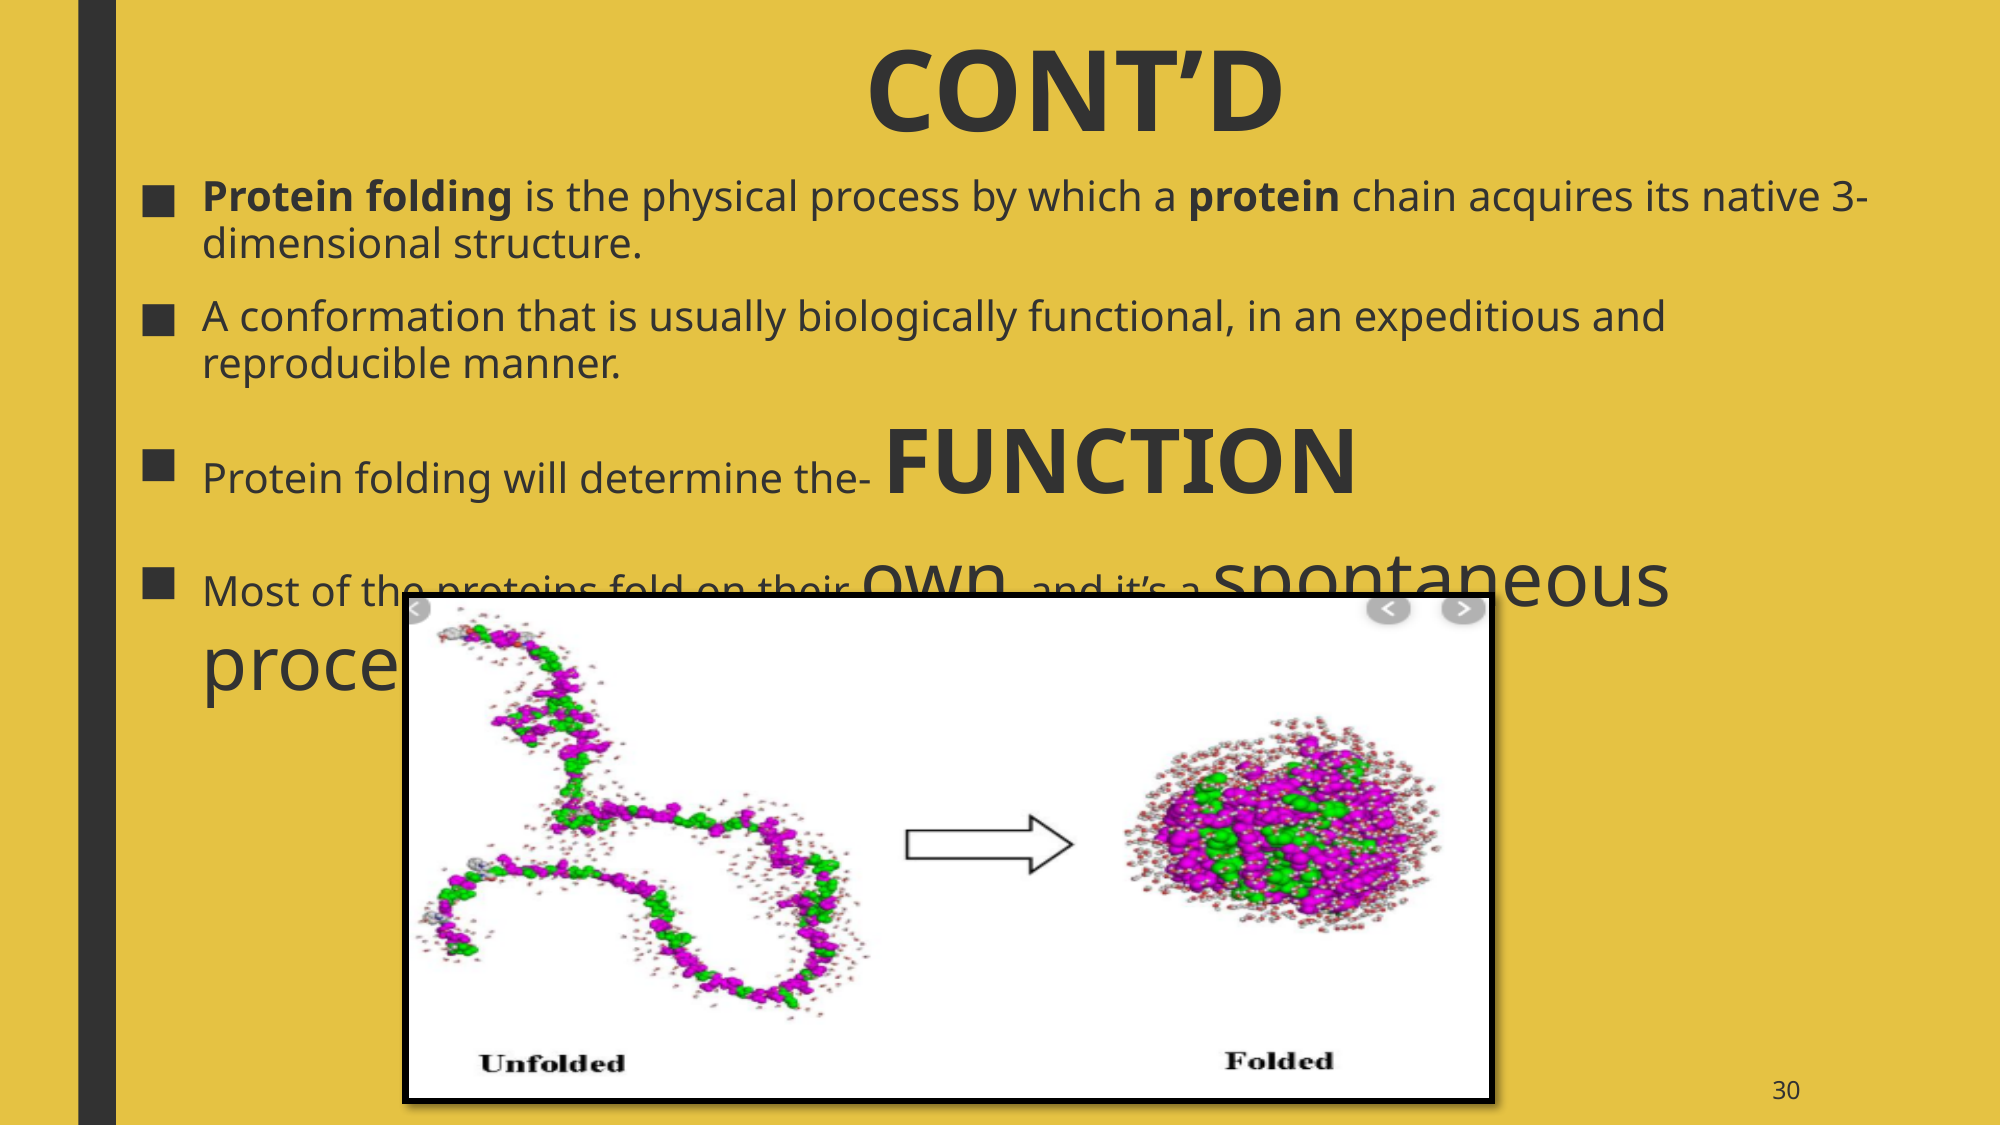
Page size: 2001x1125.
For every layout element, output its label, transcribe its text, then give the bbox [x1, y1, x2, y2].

slide_number 30 [1553, 1058, 1816, 1125]
list Protein folding is the physical process by which a protein chain acquires its native 3-dimensional structure. A conformation that is usually biologically functional, in an expeditious and reproducible manner. Protein folding will determine the- FUNCTION Most of the proteins fold on their own and it’s a spontaneous process. [123, 166, 1935, 1059]
title CONT’D [387, 28, 1613, 134]
picture [408, 597, 1490, 1099]
